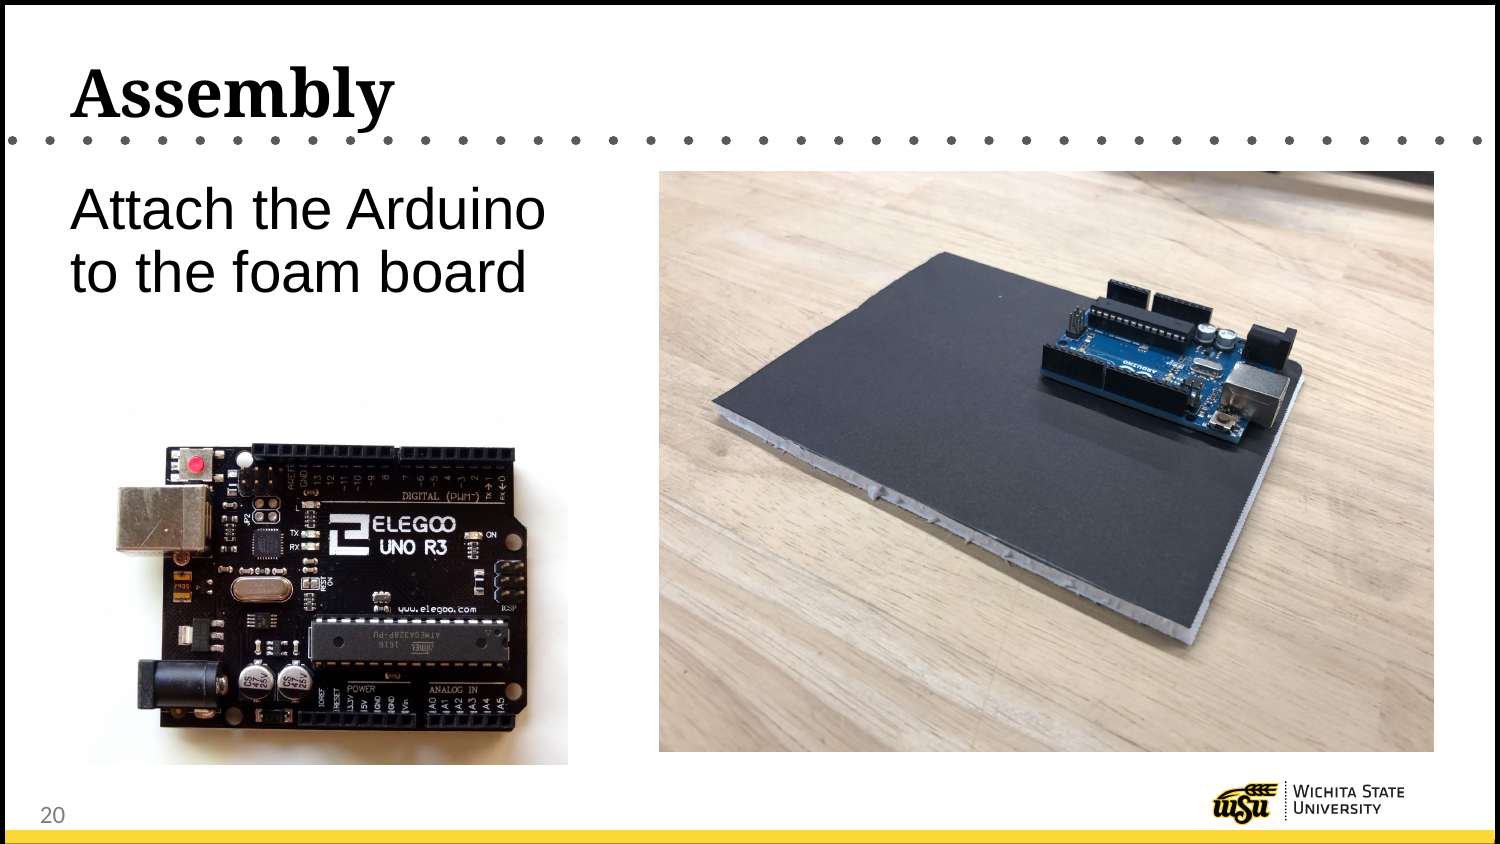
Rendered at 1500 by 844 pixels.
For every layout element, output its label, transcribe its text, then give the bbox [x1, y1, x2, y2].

picture [659, 171, 1434, 753]
picture [1212, 781, 1404, 825]
list Attach the Arduino to the foam board [55, 171, 596, 425]
title Assembly [55, 33, 1450, 138]
picture [83, 401, 568, 765]
